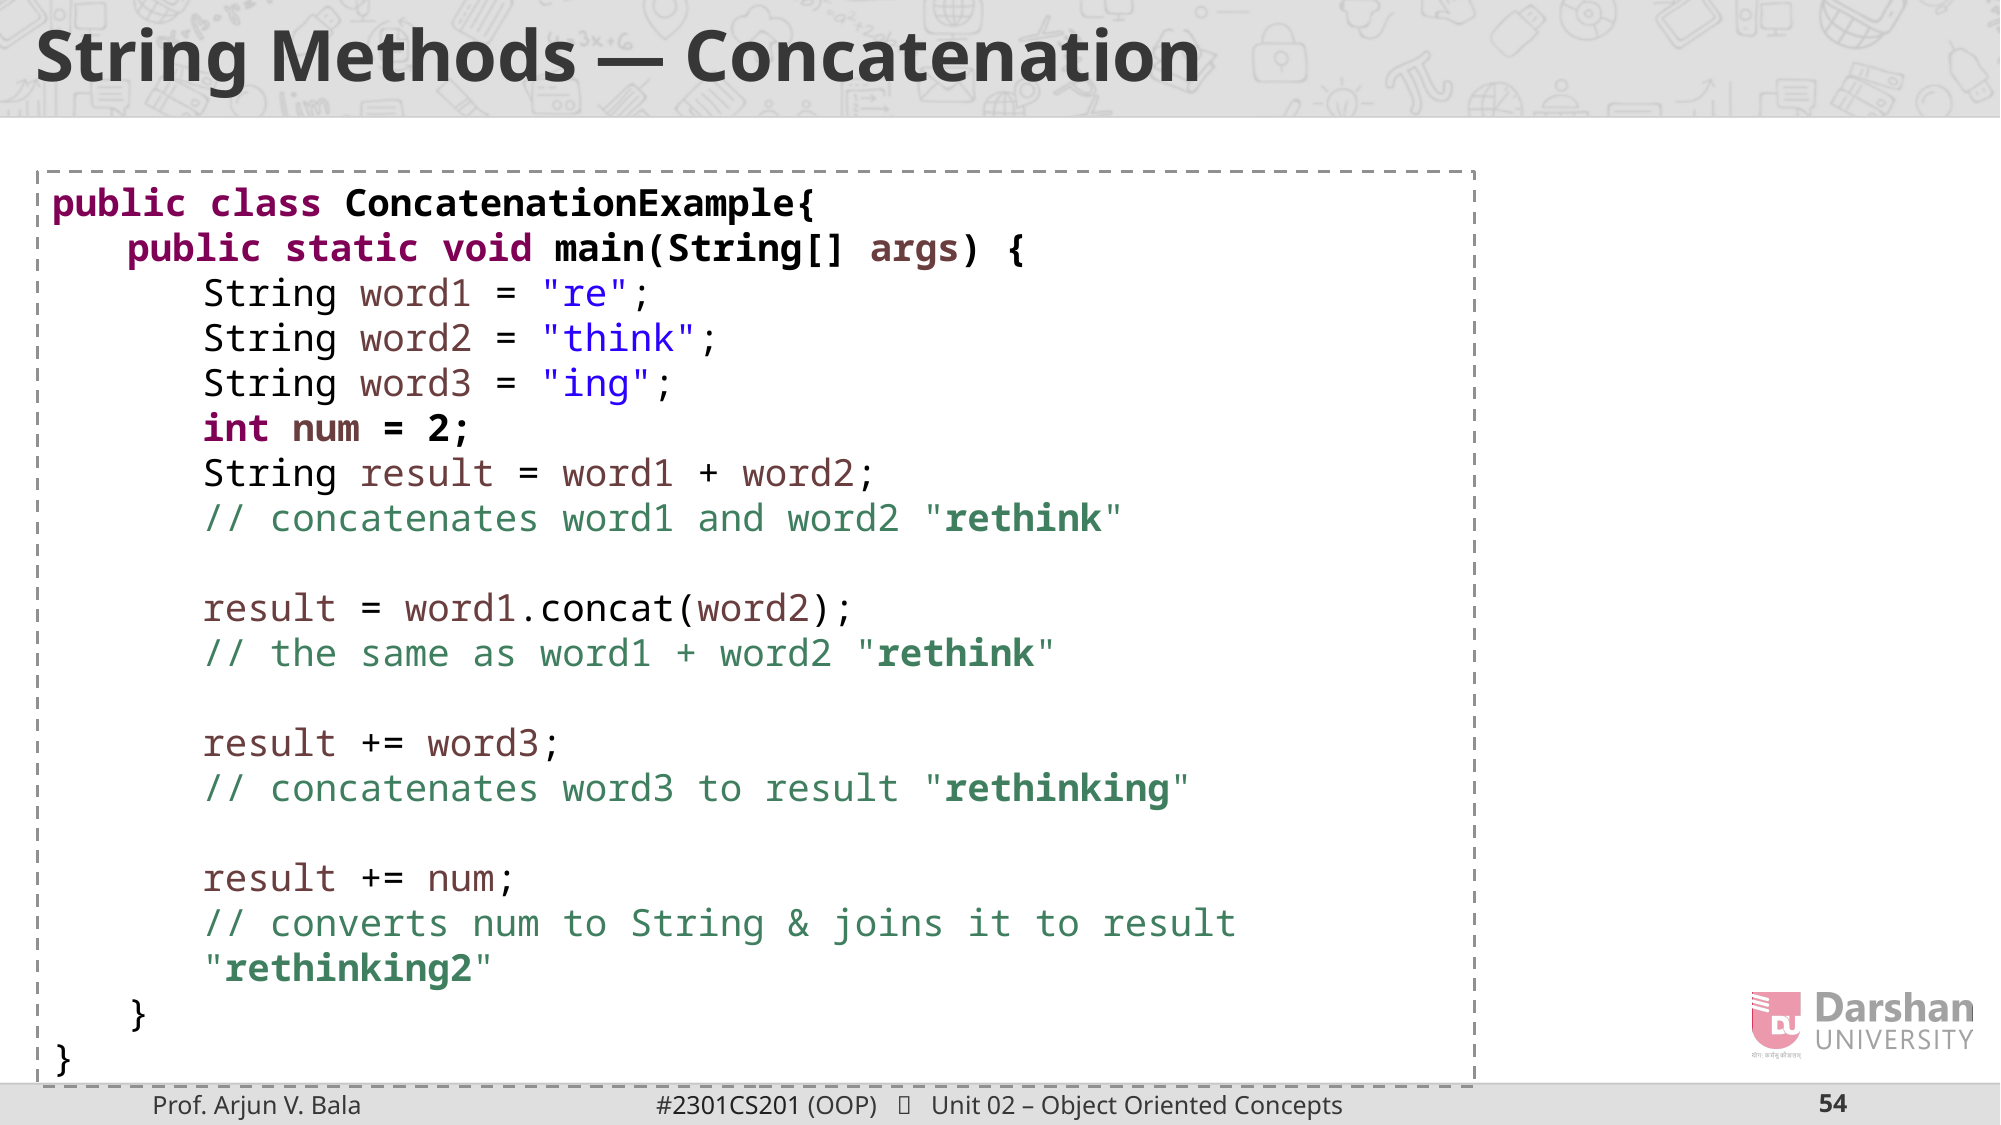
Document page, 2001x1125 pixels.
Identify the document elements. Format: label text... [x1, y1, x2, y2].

text_box String word2 = word1.toUpperCase(); returns a new string formed from word1 by converting its characters to upper case String word3 = word1.toLowerCase(); returns a new string formed from word1 by converting its characters to lower case [1752, 992, 1973, 1059]
title String Methods — Concatenation [0, 0, 2000, 117]
text_box public class ConcatenationExample{ public static void main(String[] args) { String word1 = "re"; String word2 = "think"; String word3 = "ing"; int num = 2; String result = word1 + word2; // concatenates word1 and word2 "rethink" result = word1.concat(word2); // the same as word1 + word2 "rethink" result += word3; // concatenates word3 to result "rethinking" result += num; // converts num to String & joins it to result "rethinking2" } } [37, 171, 1475, 1087]
